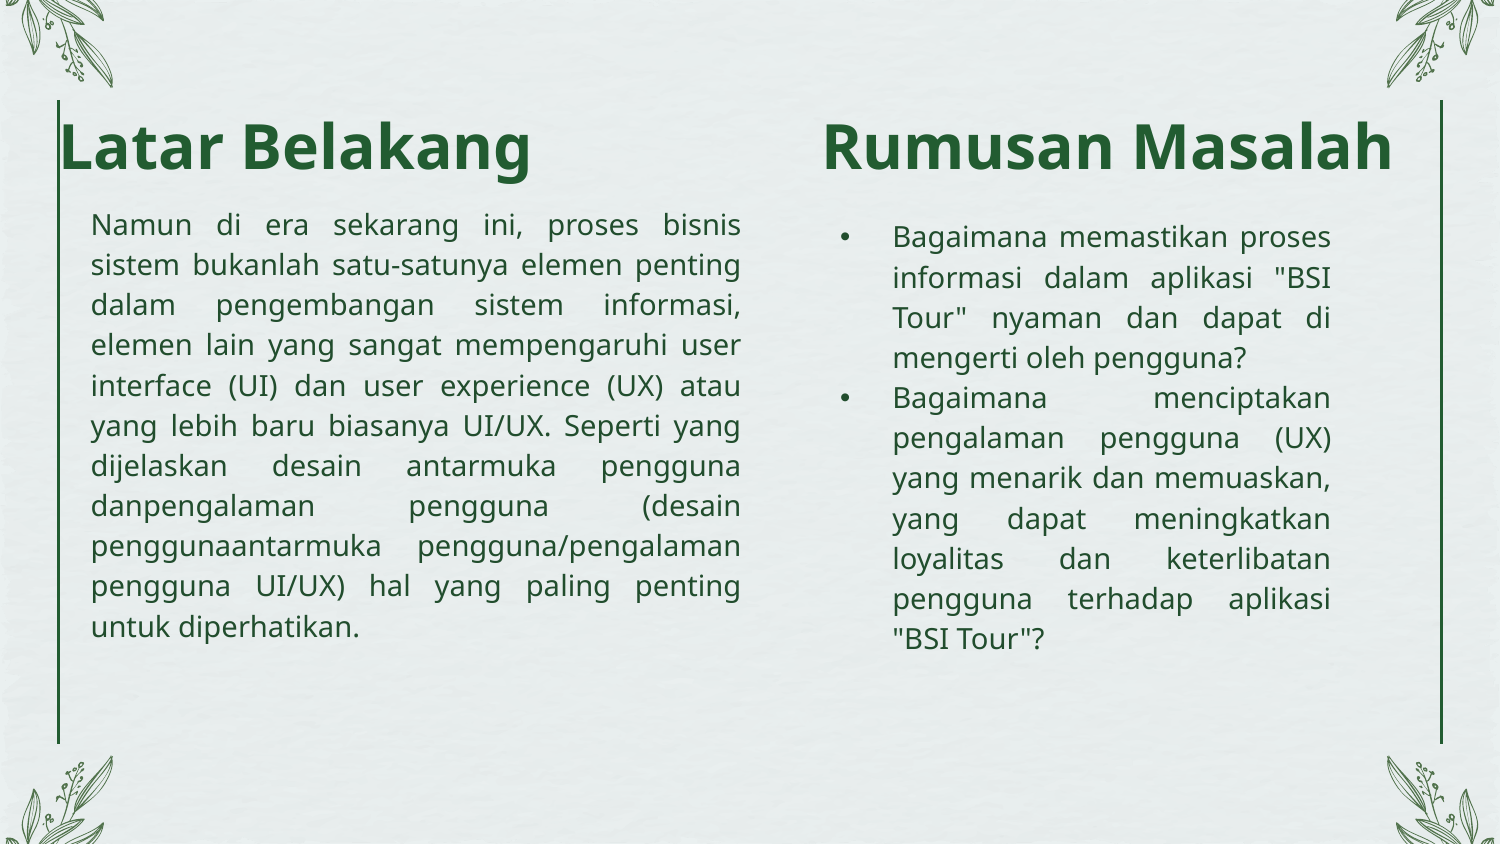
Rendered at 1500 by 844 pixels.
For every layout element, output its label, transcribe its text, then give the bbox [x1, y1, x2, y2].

subtitle Bagaimana memastikan proses informasi dalam aplikasi "BSI Tour" nyaman dan dapat di mengerti oleh pengguna? Bagaimana menciptakan pengalaman pengguna (UX) yang menarik dan memuaskan, yang dapat meningkatkan loyalitas dan keterlibatan pengguna terhadap aplikasi "BSI Tour"? [802, 198, 1347, 524]
title Latar Belakang [0, 92, 476, 187]
subtitle Namun di era sekarang ini, proses bisnis sistem bukanlah satu-satunya elemen penting dalam pengembangan sistem informasi, elemen lain yang sangat mempengaruhi user interface (UI) dan user experience (UX) atau yang lebih baru biasanya UI/UX. Seperti yang dijelaskan desain antarmuka pengguna danpengalaman pengguna (desain penggunaantarmuka pengguna/pengalaman pengguna UI/UX) hal yang paling penting untuk diperhatikan. [75, 186, 757, 511]
text_box Rumusan Masalah [476, 92, 1500, 187]
